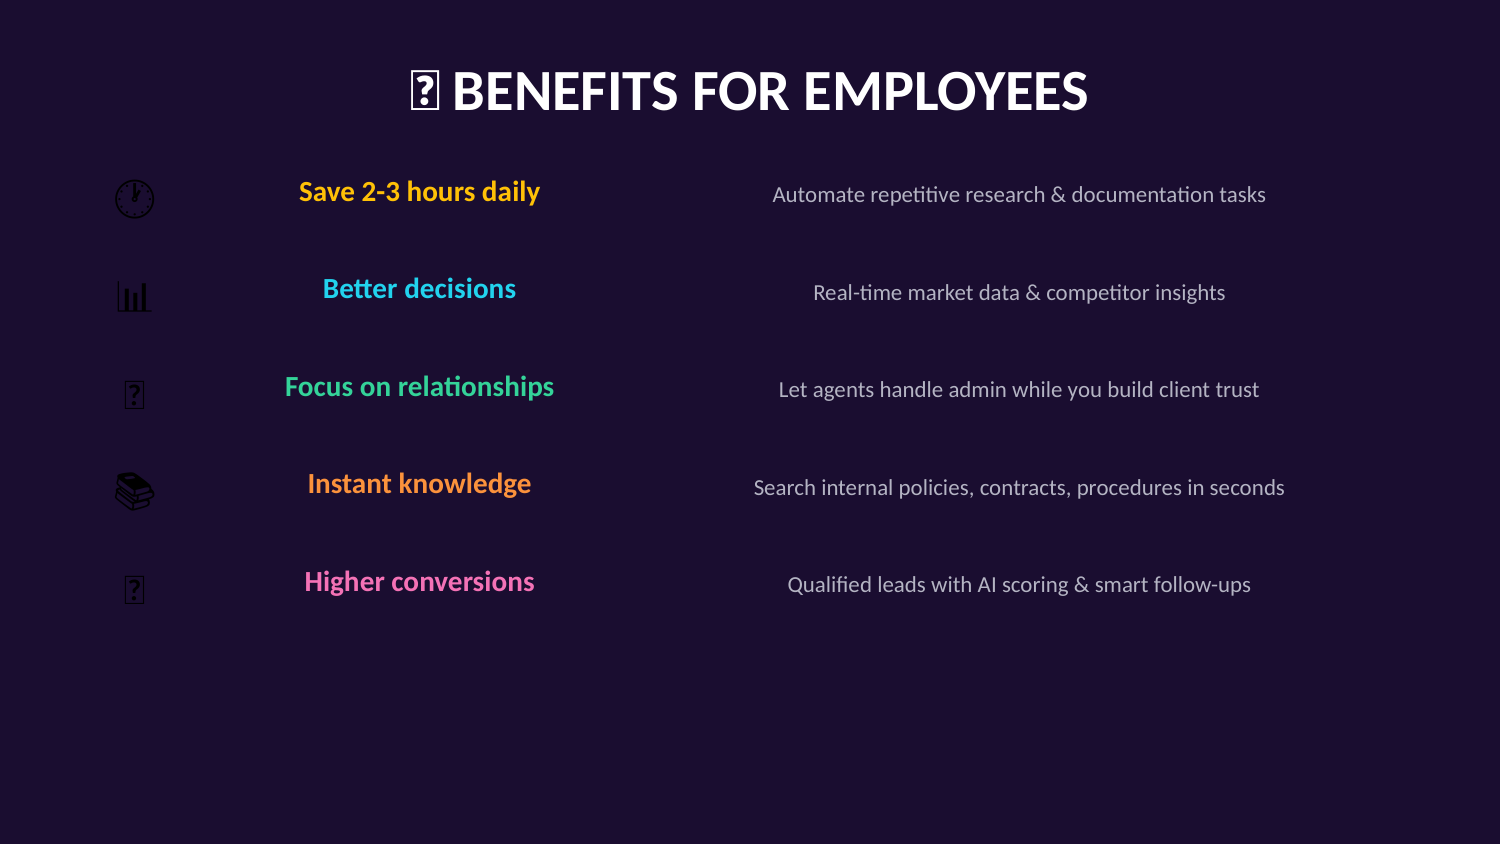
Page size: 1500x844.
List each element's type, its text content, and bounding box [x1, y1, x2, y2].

text_box 🤝 [109, 360, 161, 425]
text_box Qualified leads with AI scoring & smart follow-ups [772, 562, 1268, 605]
text_box Focus on relationships [270, 359, 570, 410]
text_box 👥 BENEFITS FOR EMPLOYEES [395, 45, 1105, 130]
text_box Higher conversions [289, 554, 551, 605]
text_box Automate repetitive research & documentation tasks [757, 172, 1283, 215]
text_box 🎯 [109, 555, 161, 620]
text_box Real-time market data & competitor insights [798, 270, 1242, 313]
text_box 📊 [99, 262, 171, 328]
text_box Let agents handle admin while you build client trust [764, 367, 1276, 410]
text_box 📚 [98, 457, 172, 523]
text_box Search internal policies, contracts, procedures in seconds [738, 465, 1301, 508]
text_box Instant knowledge [292, 457, 548, 508]
text_box Better decisions [308, 262, 532, 313]
text_box Save 2-3 hours daily [284, 164, 556, 215]
text_box 🕐 [98, 165, 172, 230]
